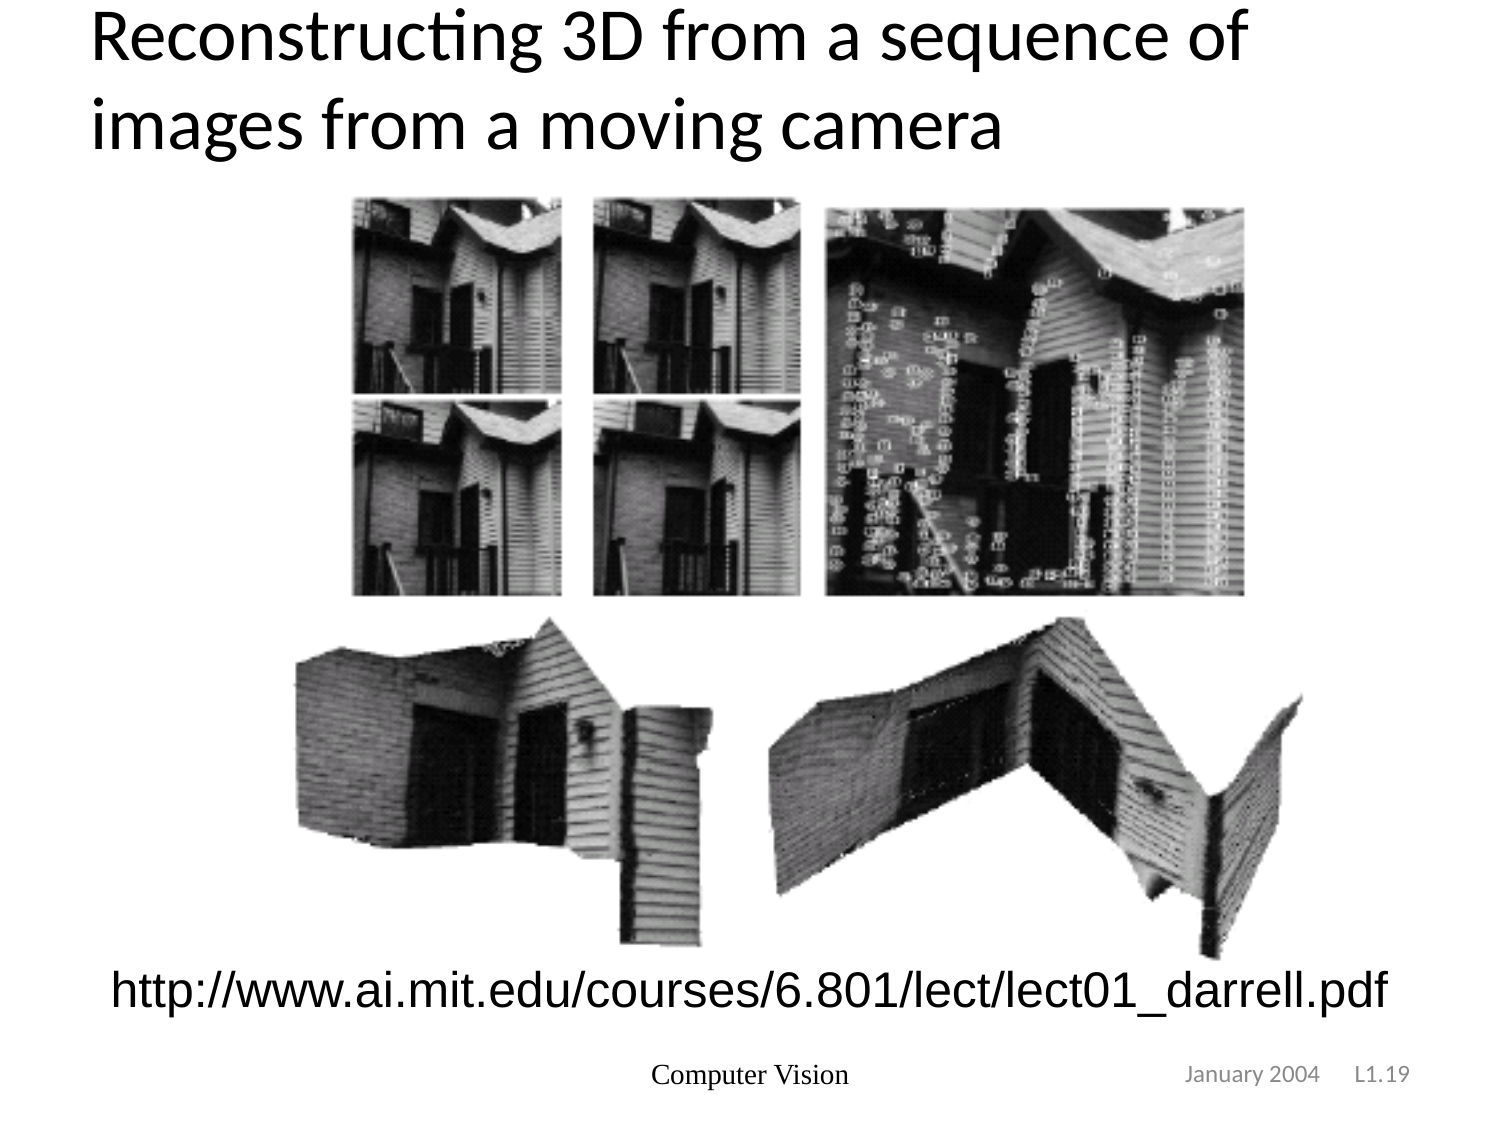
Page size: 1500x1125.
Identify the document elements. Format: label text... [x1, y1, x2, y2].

picture [224, 174, 1338, 977]
text_box http://www.ai.mit.edu/courses/6.801/lect/lect01_darrell.pdf [95, 949, 1405, 1025]
footer Computer Vision [512, 1042, 988, 1103]
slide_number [1074, 1042, 1425, 1103]
title Reconstructing 3D from a sequence of images from a moving camera [75, 0, 1425, 150]
